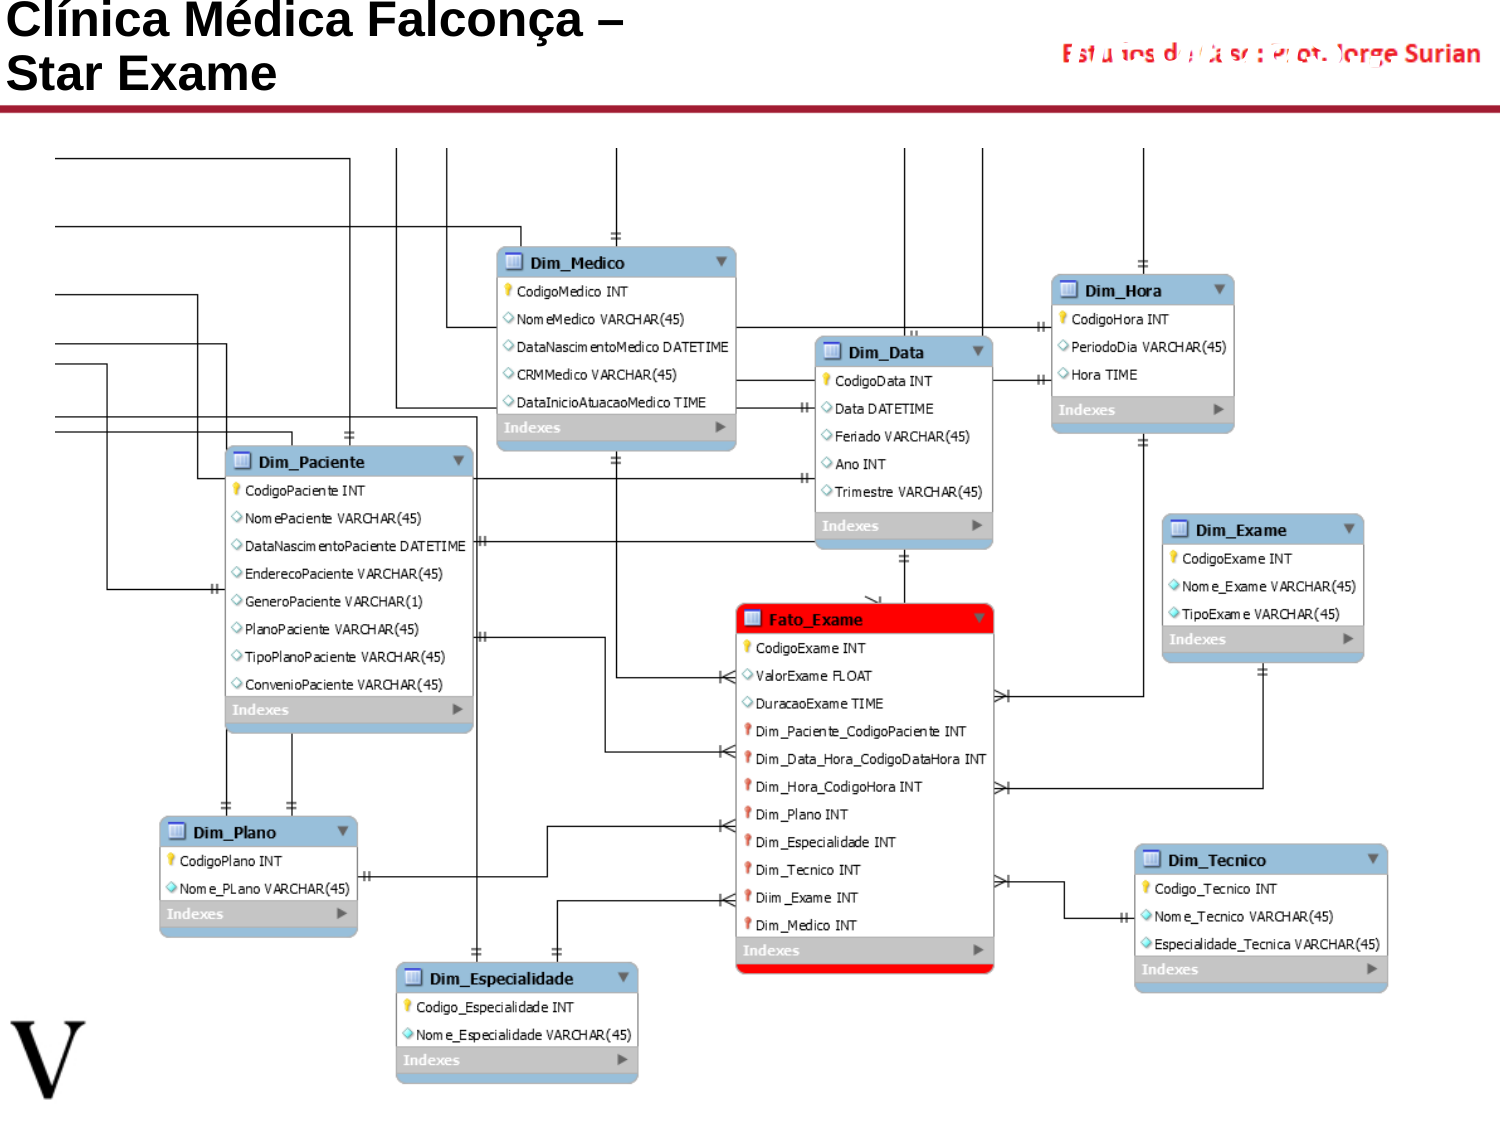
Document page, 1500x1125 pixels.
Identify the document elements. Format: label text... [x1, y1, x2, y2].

text_box Clínica Médica Falconça – Star Exame [0, 0, 1191, 92]
picture [0, 9, 1500, 1115]
title Ach AnamAndo as medidas... [75, 0, 1425, 147]
